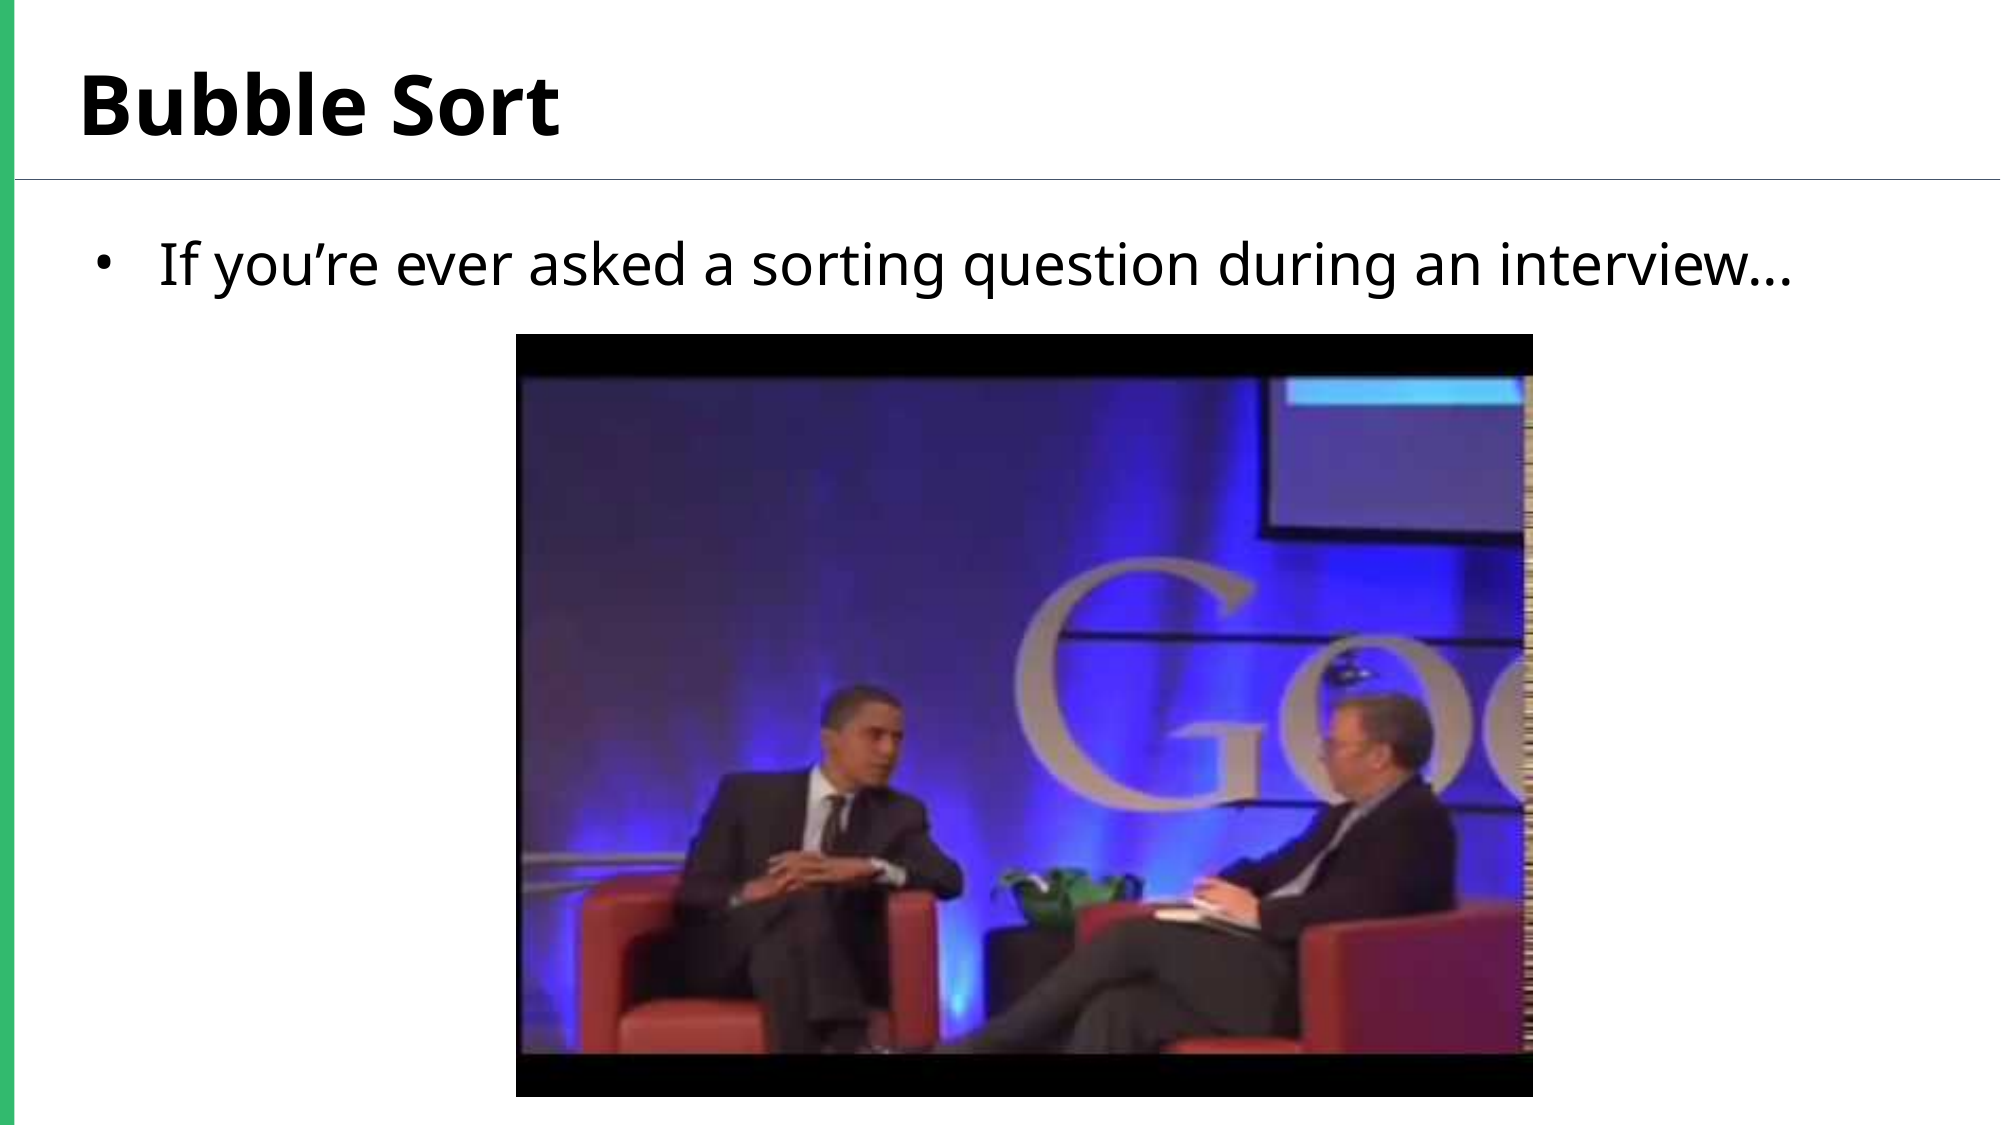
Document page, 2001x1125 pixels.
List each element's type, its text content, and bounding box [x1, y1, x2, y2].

picture [516, 334, 1533, 1097]
list If you’re ever asked a sorting question during an interview... [69, 208, 1980, 1097]
text_box Bubble Sort [62, 36, 1922, 219]
